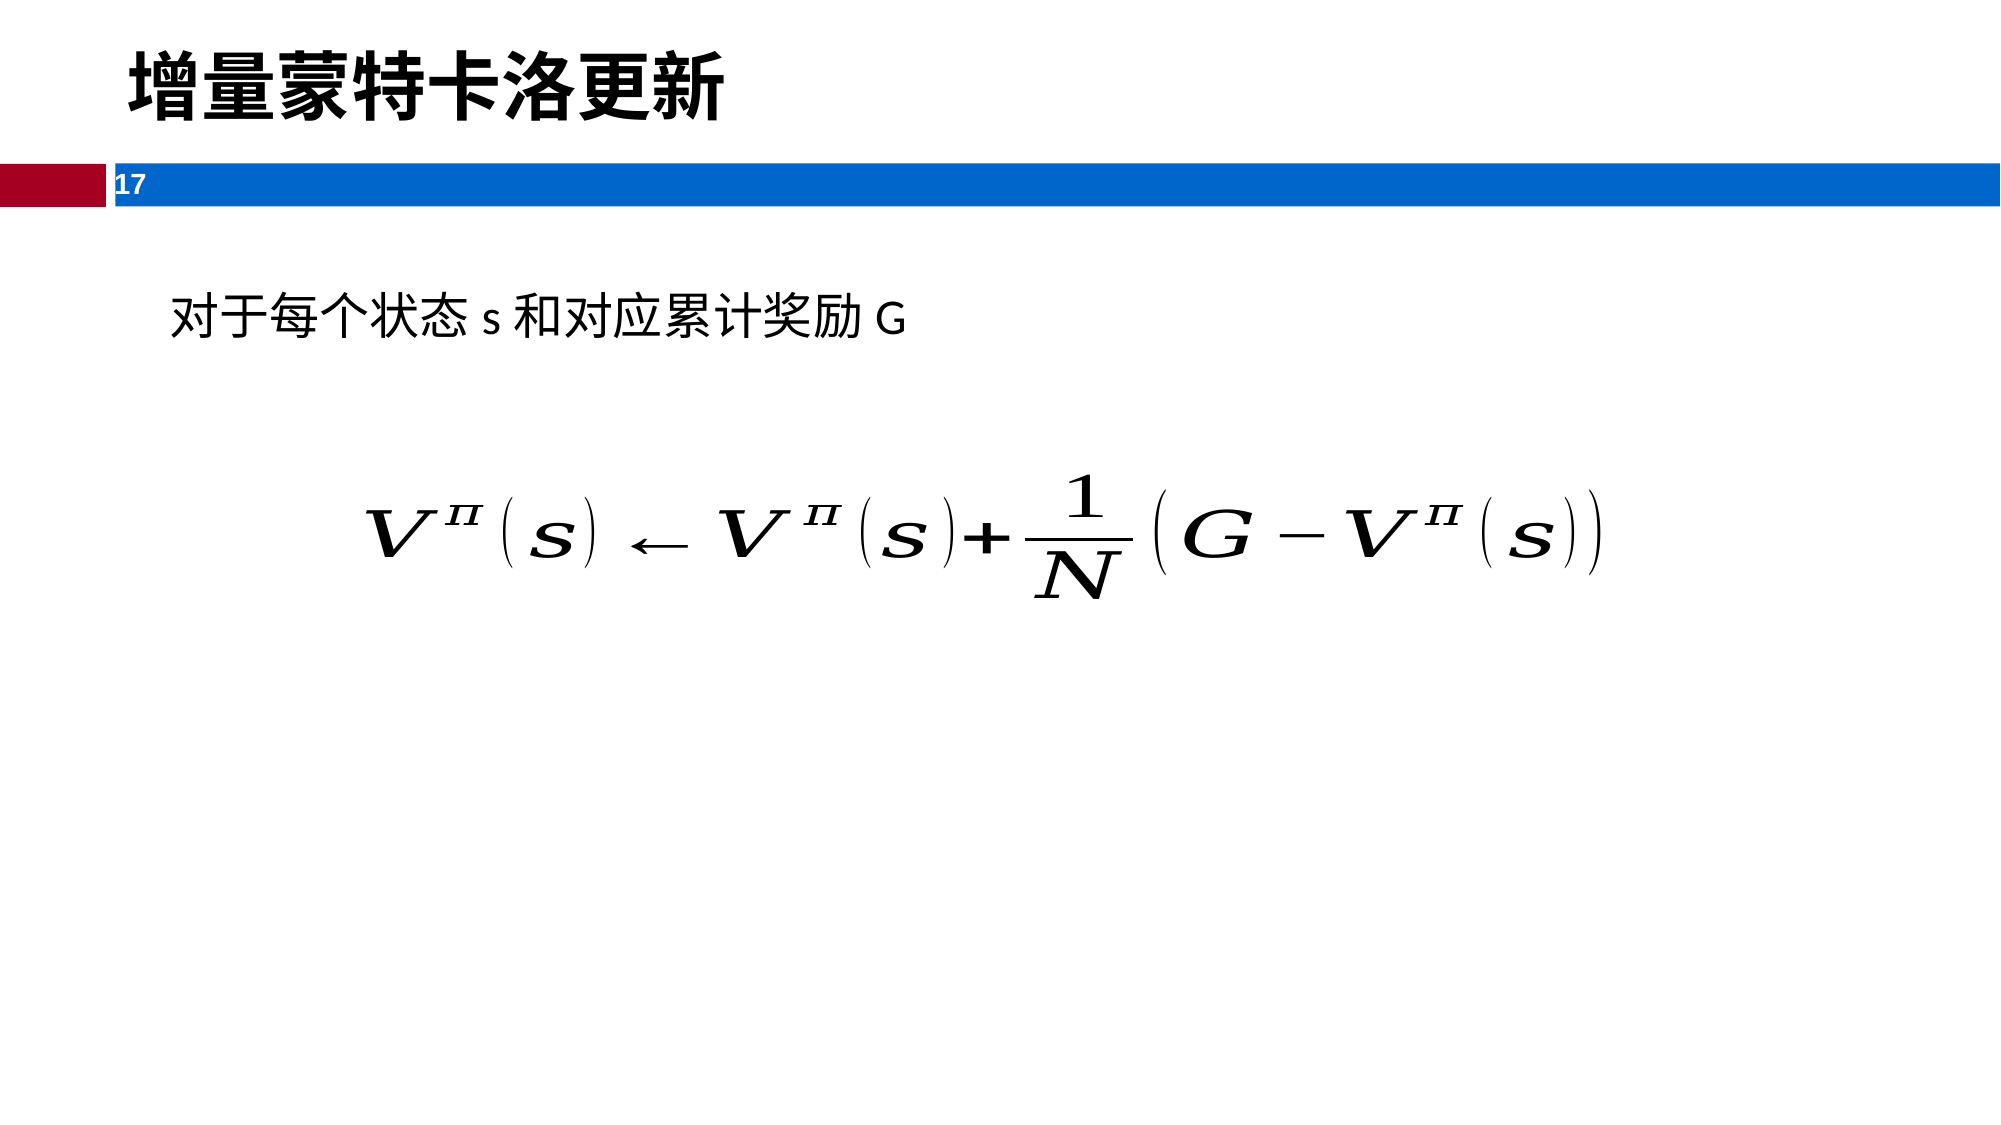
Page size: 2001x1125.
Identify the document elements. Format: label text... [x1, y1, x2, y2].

text_box 对于每个状态s和对应累计奖励G [111, 277, 1057, 352]
title 增量蒙特卡洛更新 [111, 0, 1697, 169]
